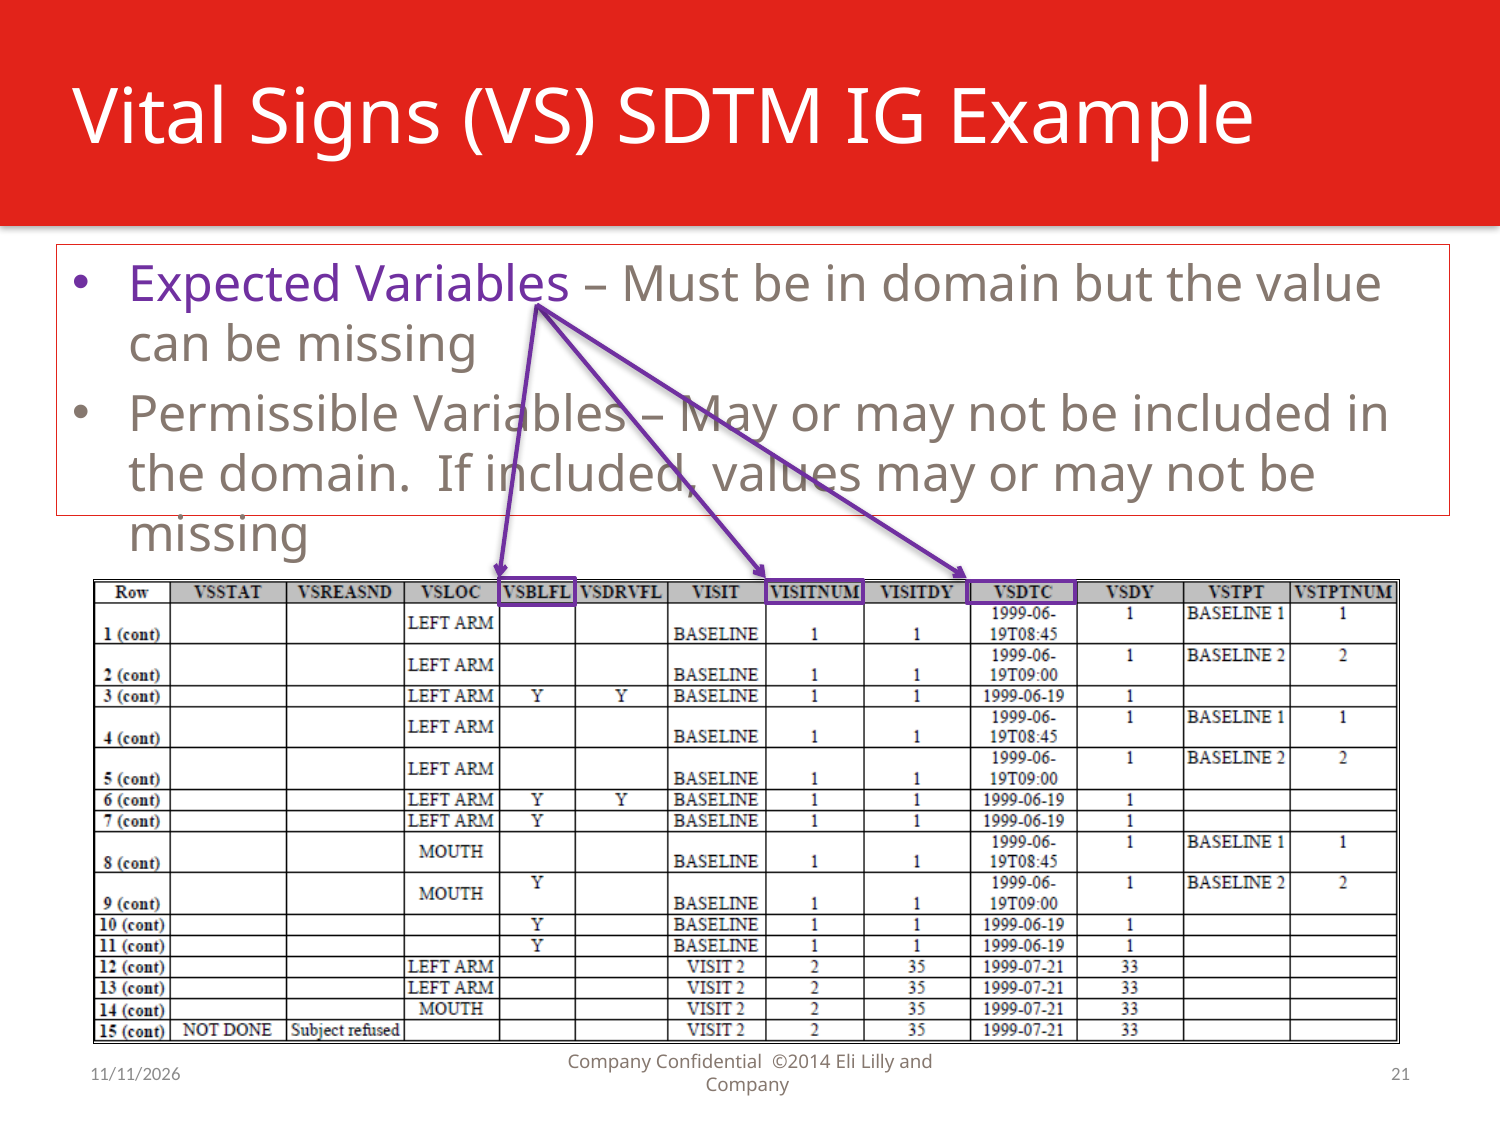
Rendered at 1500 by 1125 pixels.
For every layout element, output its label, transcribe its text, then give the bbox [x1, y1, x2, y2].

title Vital Signs (VS) SDTM IG Example [56, 19, 1450, 207]
slide_number 21 [1074, 1042, 1425, 1103]
picture [93, 580, 1399, 1043]
list Expected Variables – Must be in domain but the value can be missing Permissible Variables – May or may not be included in the domain. If included, values may or may not be missing [56, 244, 1450, 516]
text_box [536, 304, 968, 579]
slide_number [75, 1042, 425, 1103]
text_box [498, 304, 534, 579]
footer Company Confidential ©2014 Eli Lilly and Company [512, 1051, 988, 1103]
